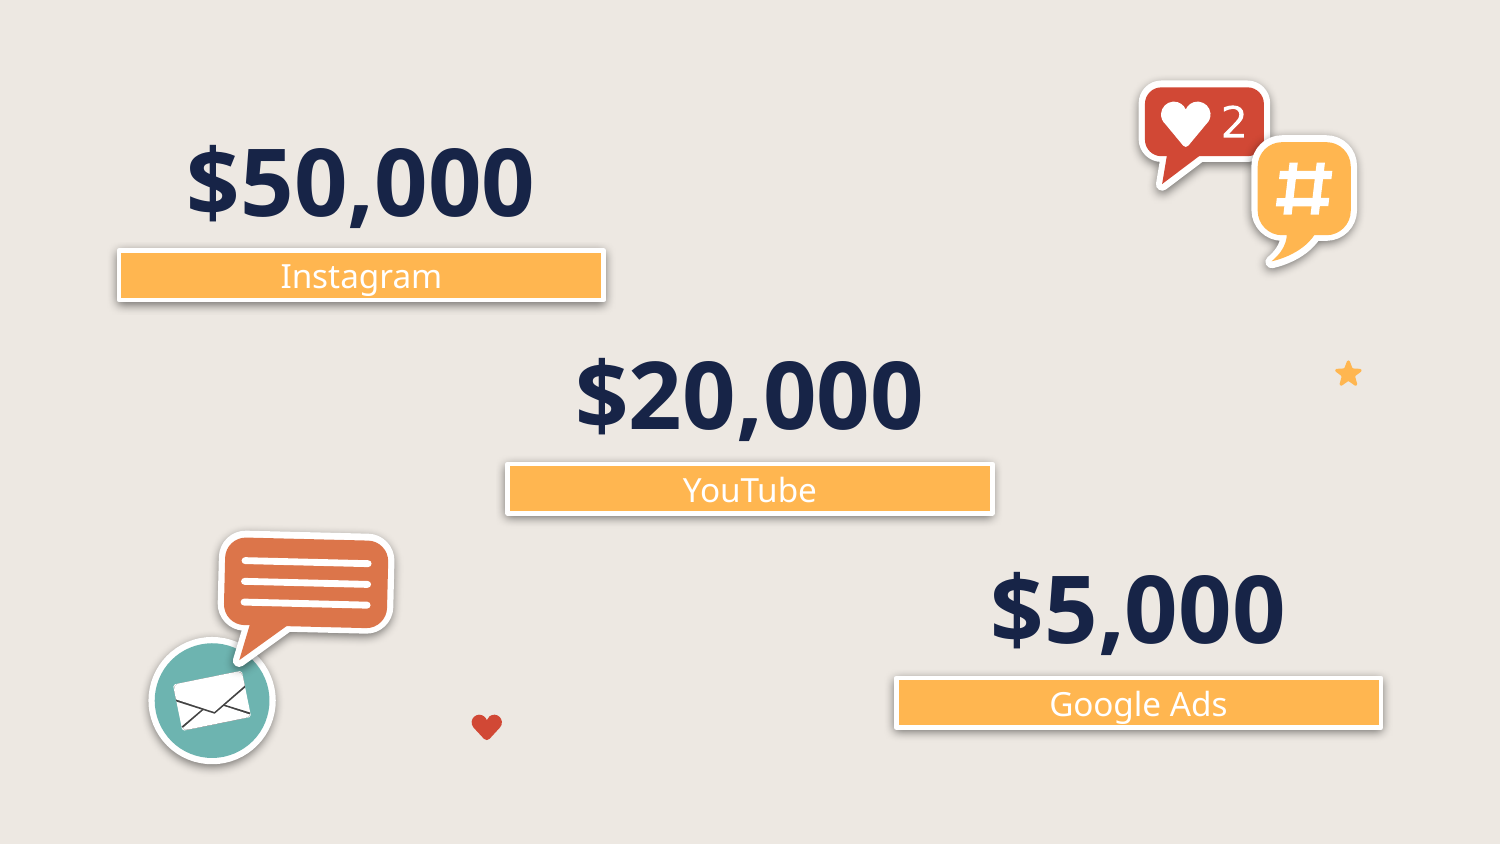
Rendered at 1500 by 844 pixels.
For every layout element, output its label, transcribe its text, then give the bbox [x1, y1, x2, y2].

title $50,000 [119, 116, 604, 243]
title $20,000 [507, 329, 993, 456]
text_box [1335, 360, 1362, 386]
subtitle YouTube [505, 462, 995, 516]
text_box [154, 642, 270, 759]
subtitle Instagram [117, 248, 606, 302]
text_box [217, 529, 394, 671]
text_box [1257, 141, 1352, 263]
text_box [471, 714, 502, 741]
subtitle Google Ads [894, 676, 1383, 730]
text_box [1144, 86, 1265, 185]
title $5,000 [896, 543, 1381, 670]
